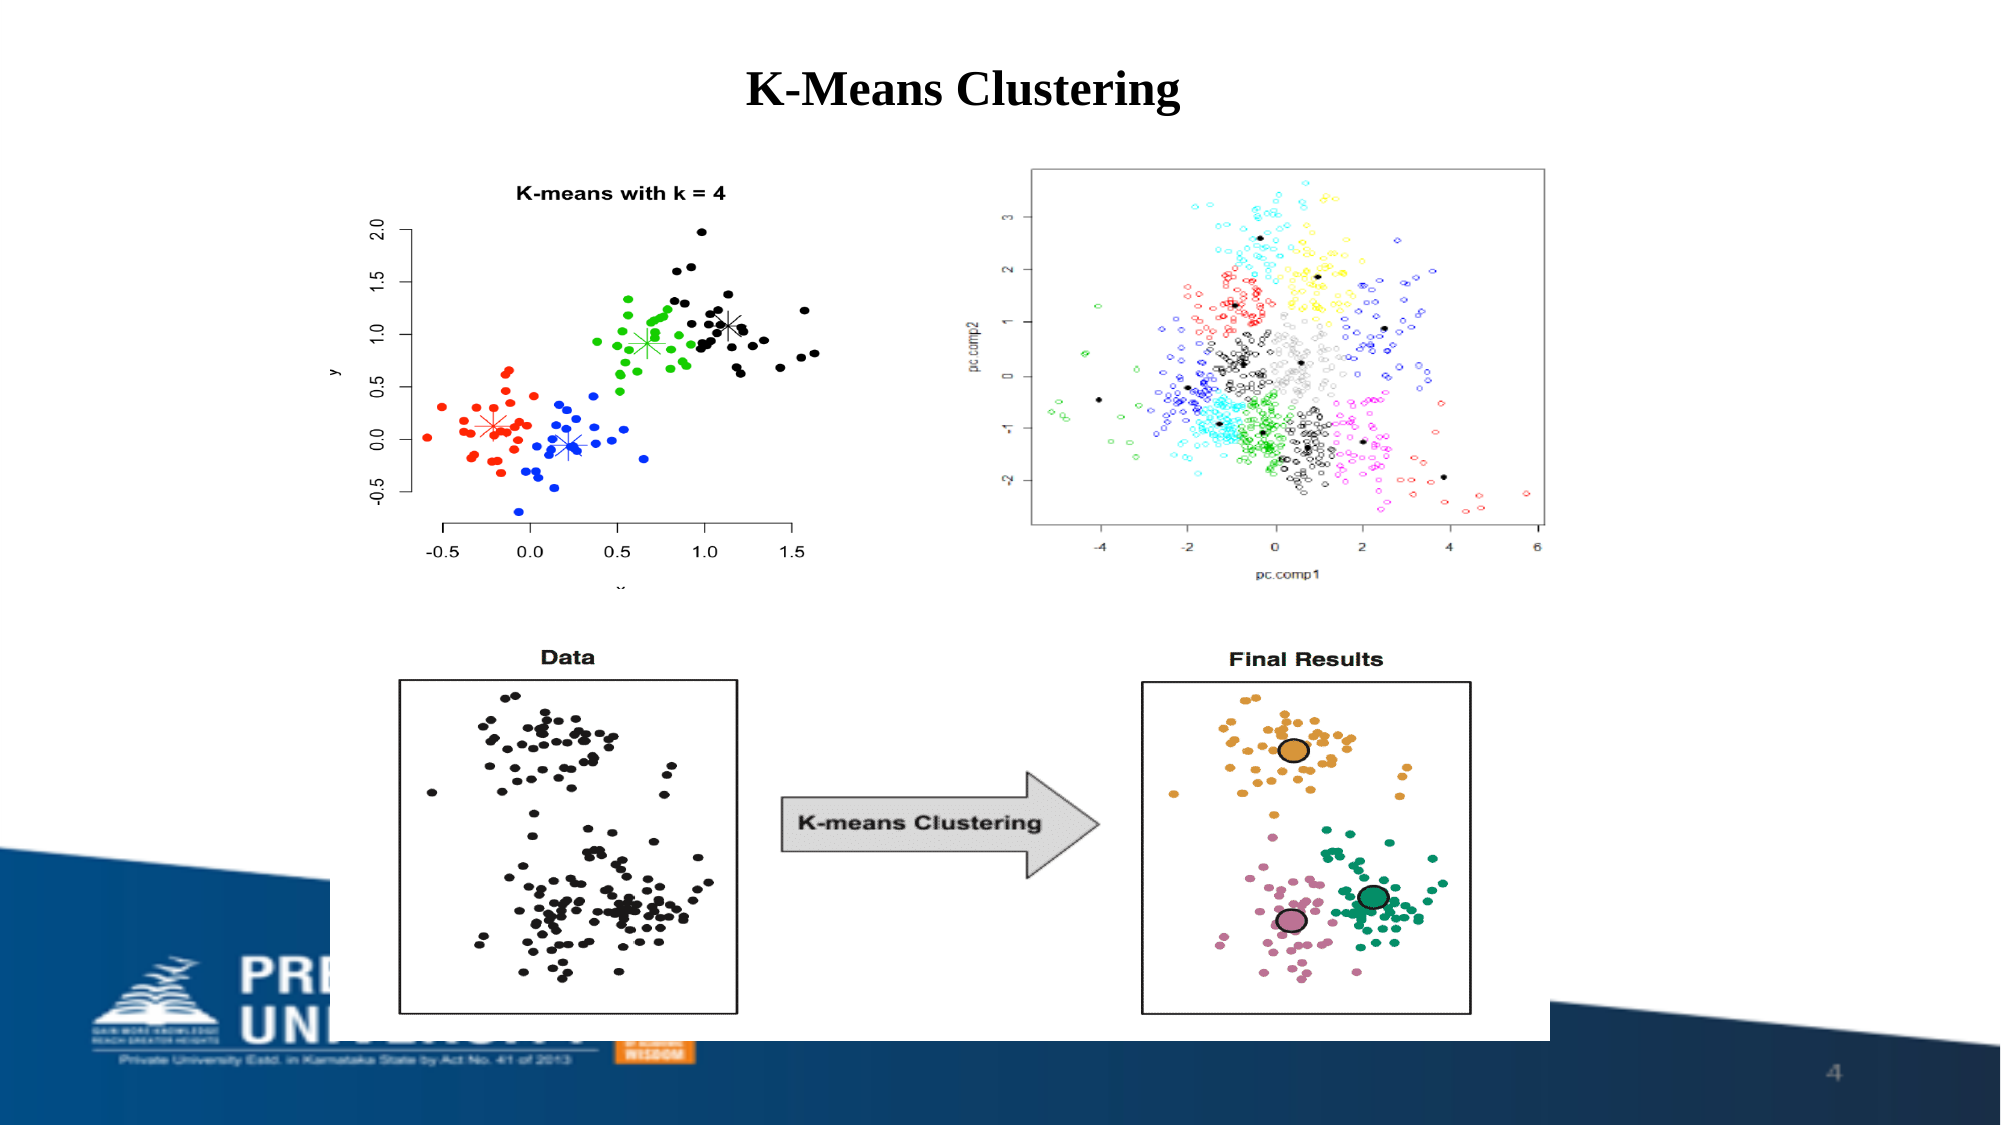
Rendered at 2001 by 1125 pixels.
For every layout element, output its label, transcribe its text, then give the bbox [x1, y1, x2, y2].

picture [0, 0, 2001, 1125]
title K-Means Clustering [567, 14, 1360, 165]
